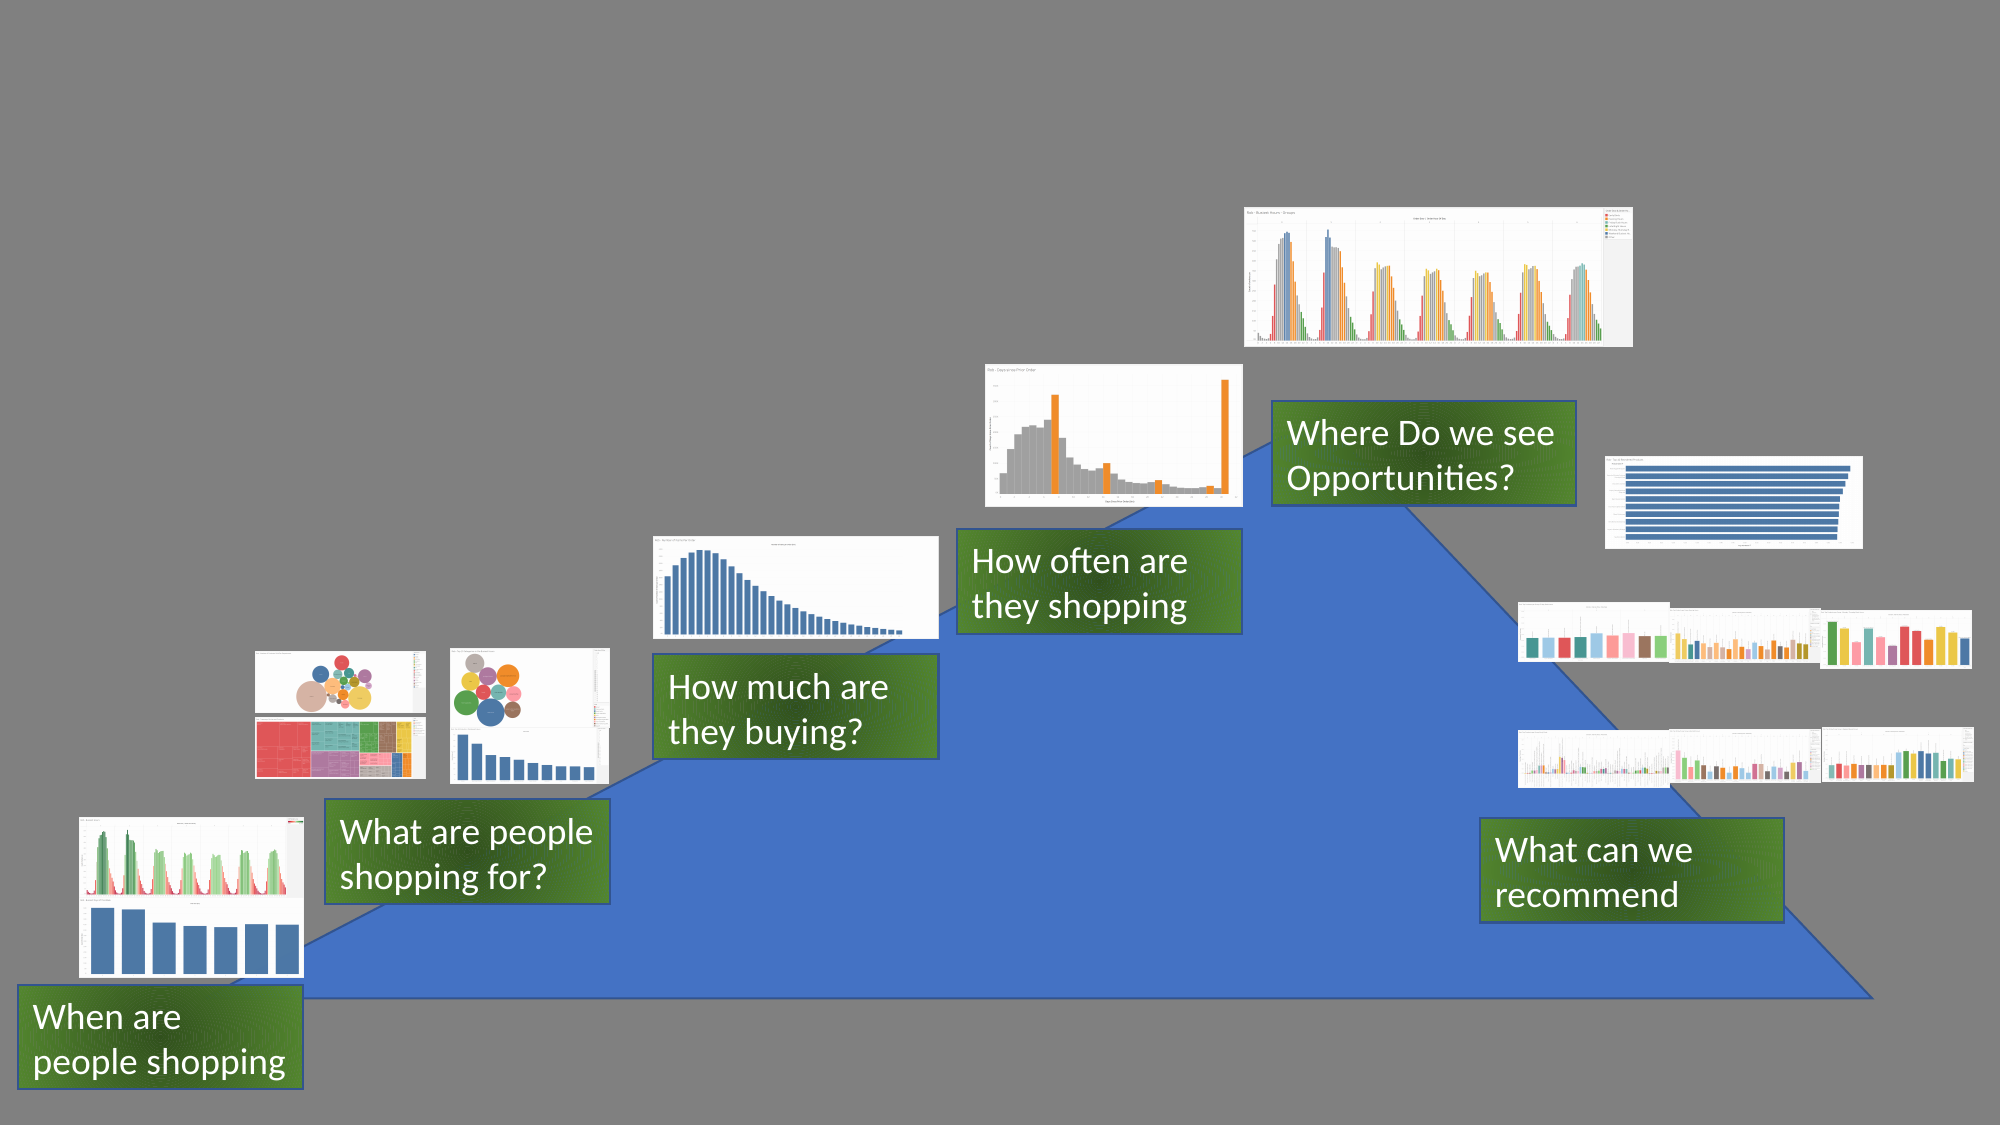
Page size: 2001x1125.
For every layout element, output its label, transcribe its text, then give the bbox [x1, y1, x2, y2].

picture [1244, 207, 1633, 347]
picture [1518, 602, 1972, 669]
picture [450, 648, 610, 784]
picture [255, 651, 426, 713]
text_box [229, 441, 1875, 1000]
picture [985, 364, 1243, 507]
text_box Where Do we see Opportunities? [1271, 400, 1577, 507]
picture [1518, 729, 1821, 788]
picture [653, 536, 939, 639]
text_box When are people shopping [17, 984, 304, 1090]
text_box How often are they shopping [956, 528, 1243, 635]
picture [79, 817, 304, 978]
text_box How much are they buying? [652, 653, 940, 760]
picture [1605, 456, 1863, 550]
text_box What are people shopping for? [324, 798, 611, 905]
text_box What can we recommend [1479, 817, 1785, 924]
picture [1822, 727, 1974, 782]
picture [255, 717, 426, 779]
